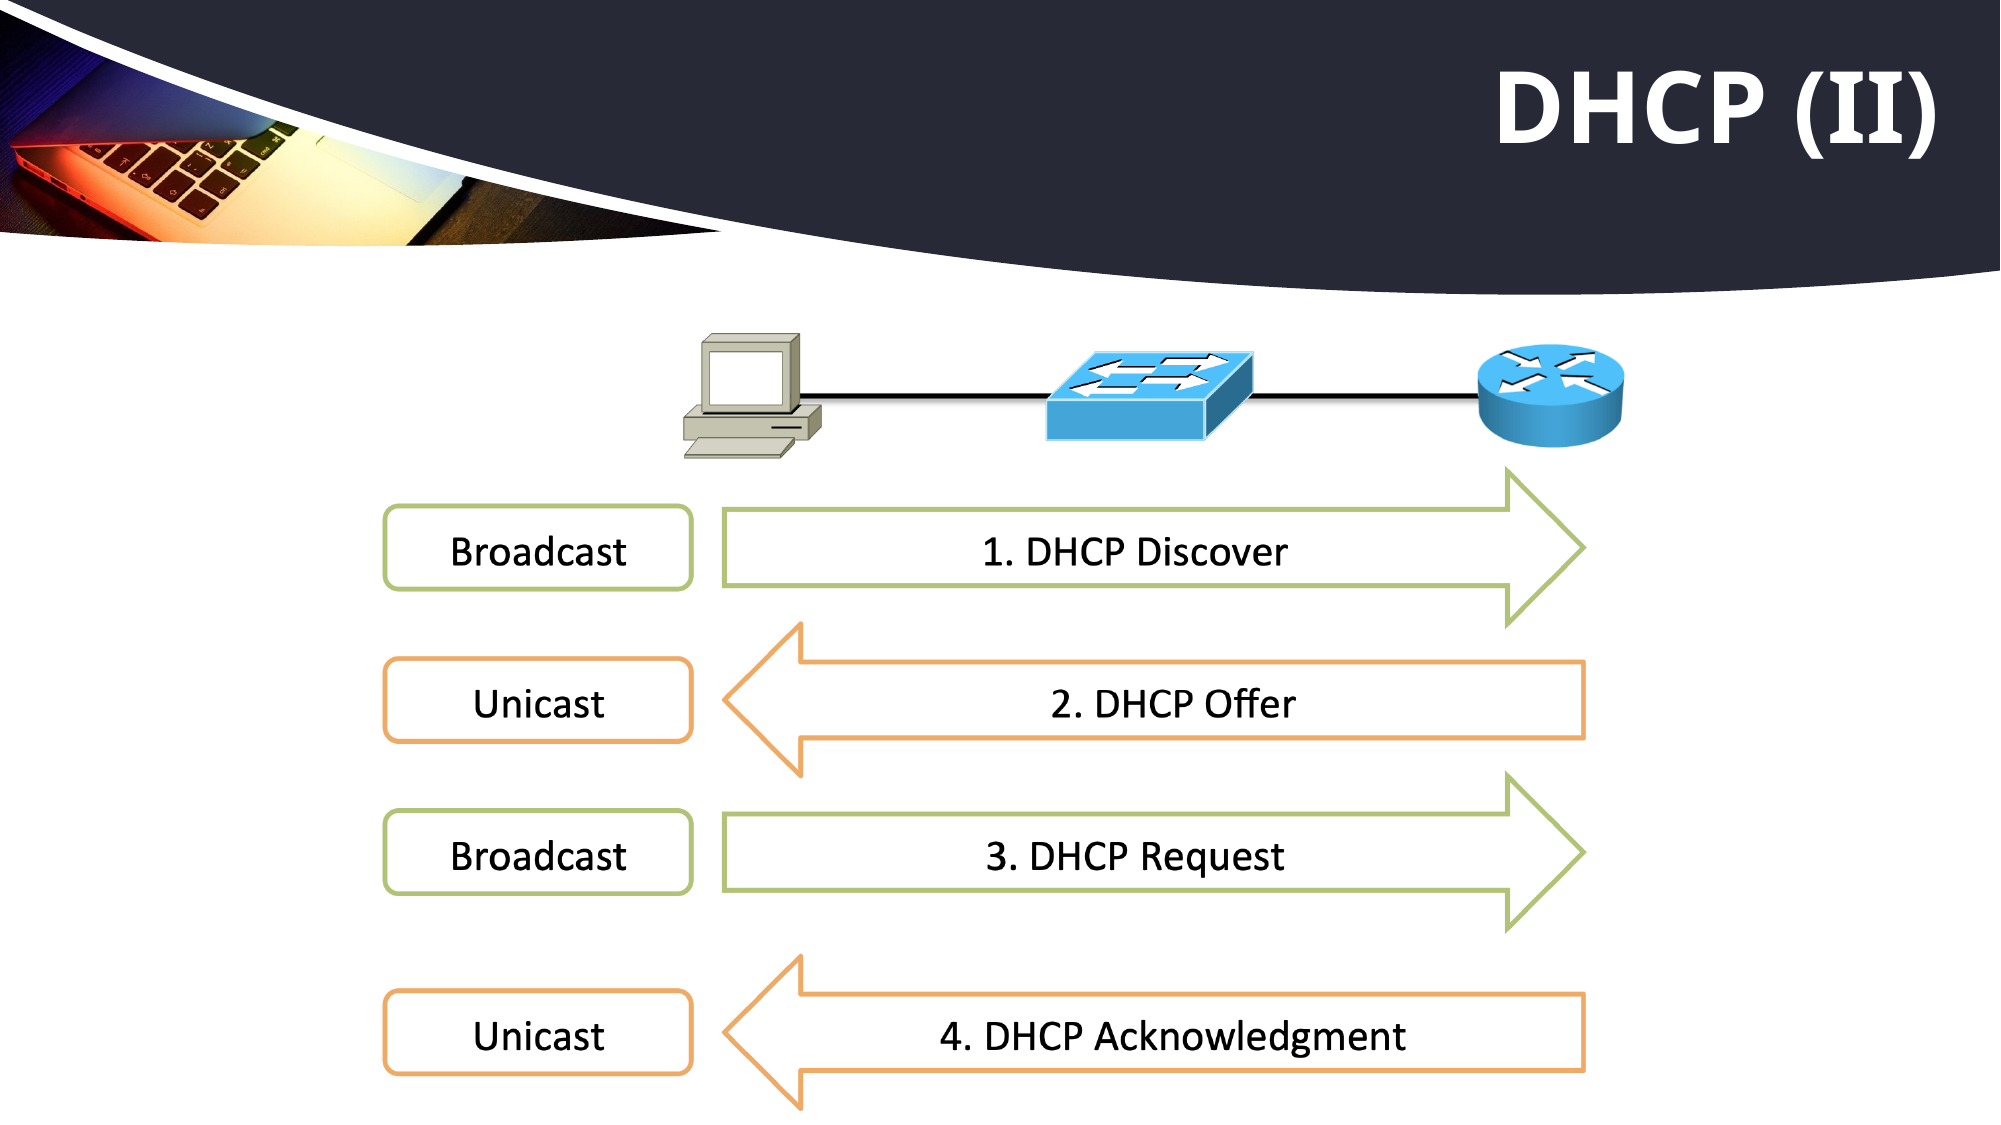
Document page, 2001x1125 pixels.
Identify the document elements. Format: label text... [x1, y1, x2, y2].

picture [365, 308, 1635, 1125]
picture [0, 9, 722, 247]
title DHCP (II) [137, 2, 2000, 220]
